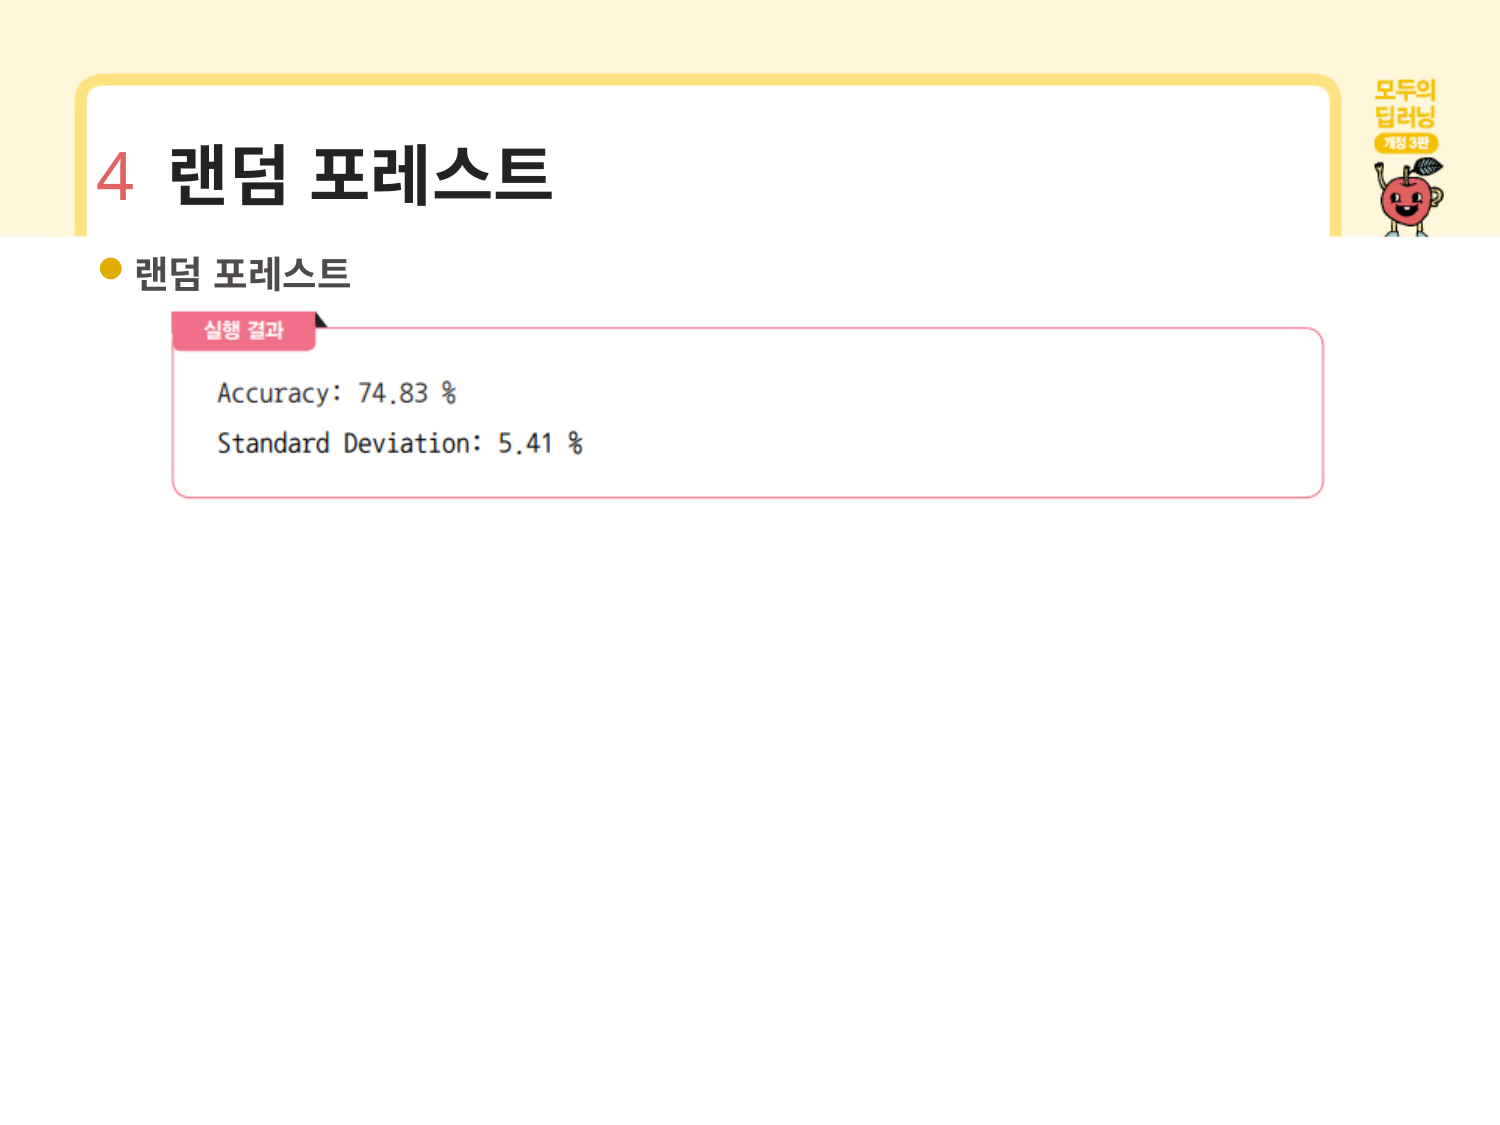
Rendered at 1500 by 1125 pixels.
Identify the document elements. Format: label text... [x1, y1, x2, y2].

title 4 랜덤 포레스트 [81, 90, 1412, 222]
picture [0, 0, 1500, 1125]
list 랜덤 포레스트 [81, 239, 1440, 1054]
